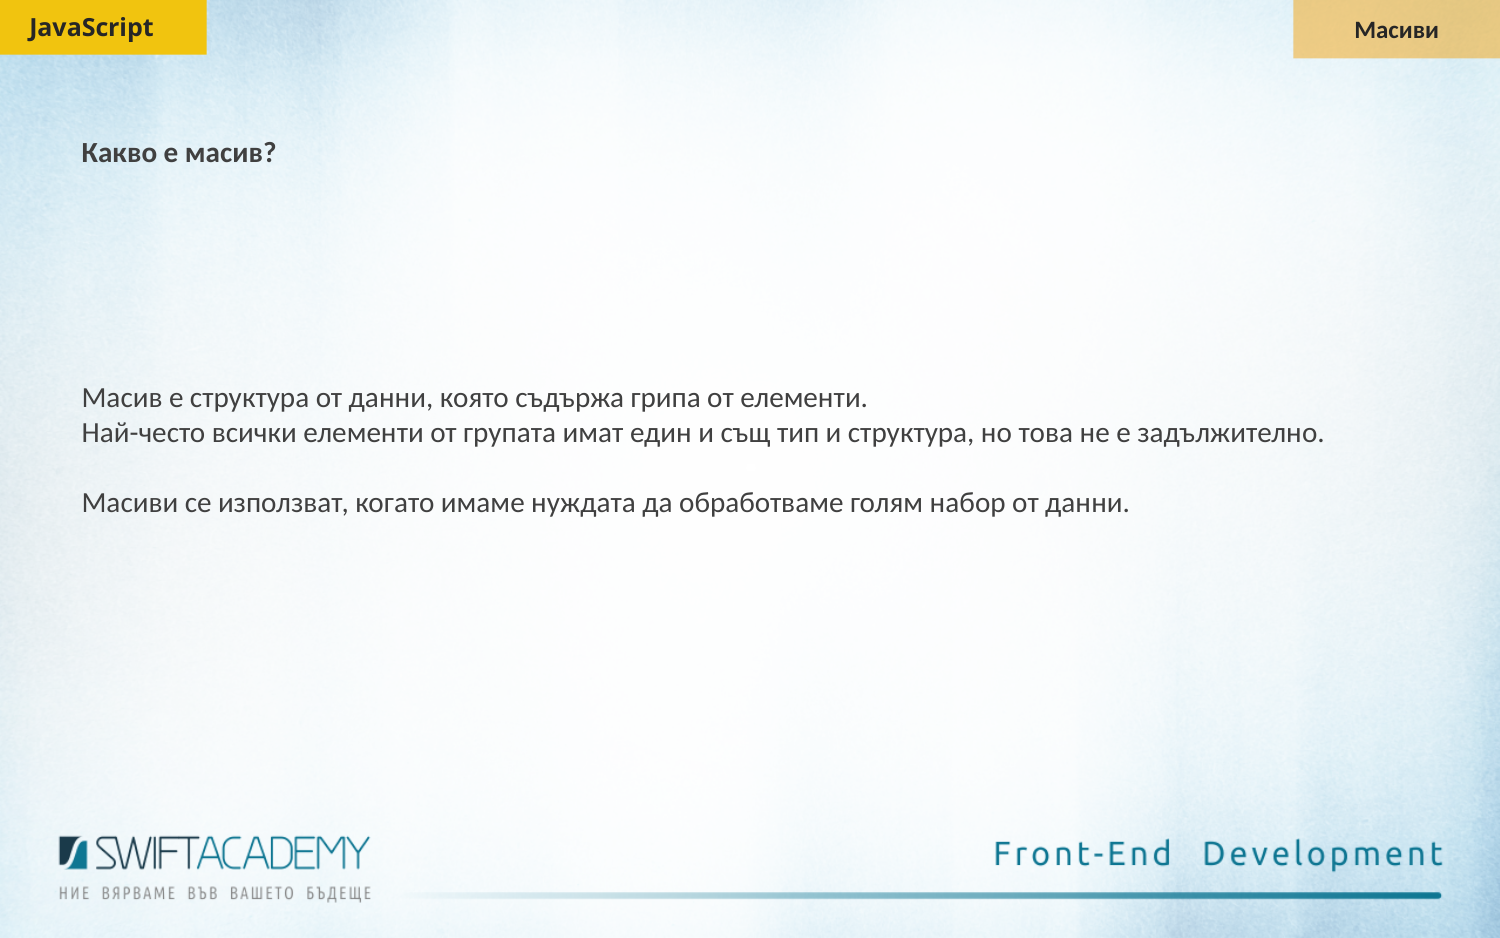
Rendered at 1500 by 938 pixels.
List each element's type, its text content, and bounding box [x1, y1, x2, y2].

picture [0, 0, 1500, 938]
text_box Масиви [1293, 6, 1500, 52]
text_box JavaScript [14, 4, 198, 49]
text_box Какво е масив? Масив е структура от данни, която съдържа грипа от елементи. Най-често всички елементи от групата имат един и същ тип и структура, но това не е задължително. Масиви се използват, когато имаме нуждата да обработваме голям набор от данни. [66, 126, 1426, 526]
text_box [0, 0, 208, 56]
text_box [1292, 0, 1500, 59]
